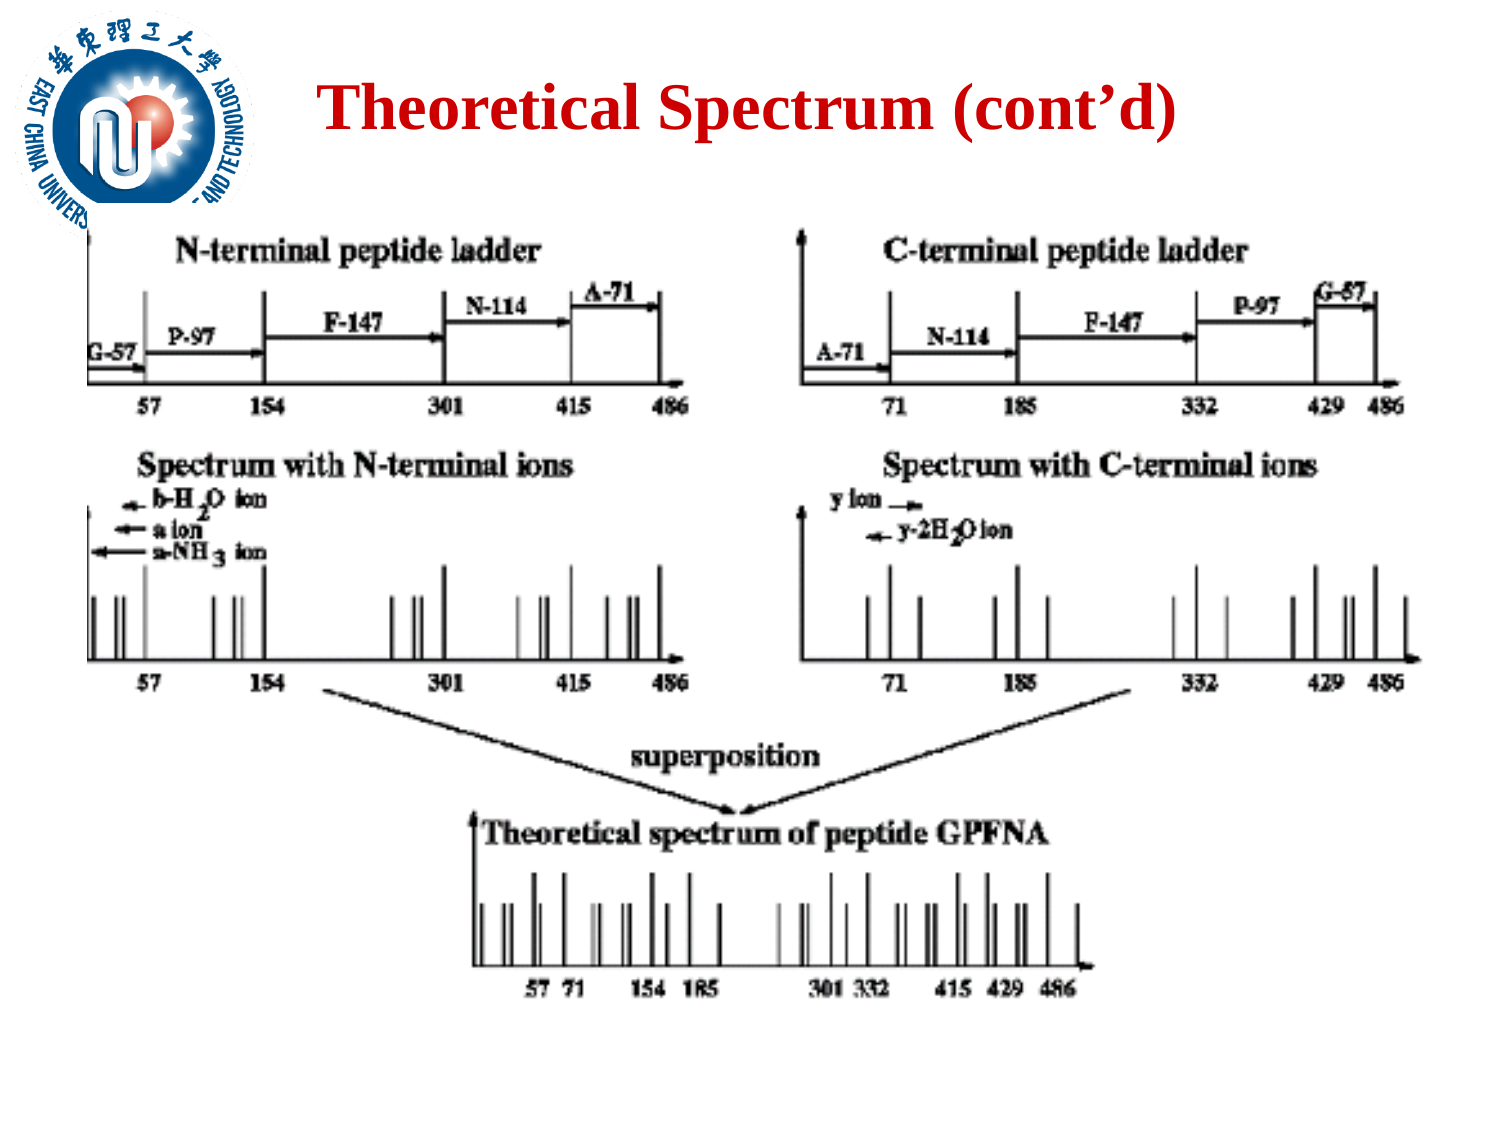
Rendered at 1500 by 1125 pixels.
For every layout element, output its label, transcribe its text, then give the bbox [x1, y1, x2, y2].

title Theoretical Spectrum (cont’d) [301, 45, 1425, 161]
picture [13, 9, 254, 250]
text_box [87, 203, 1425, 1002]
